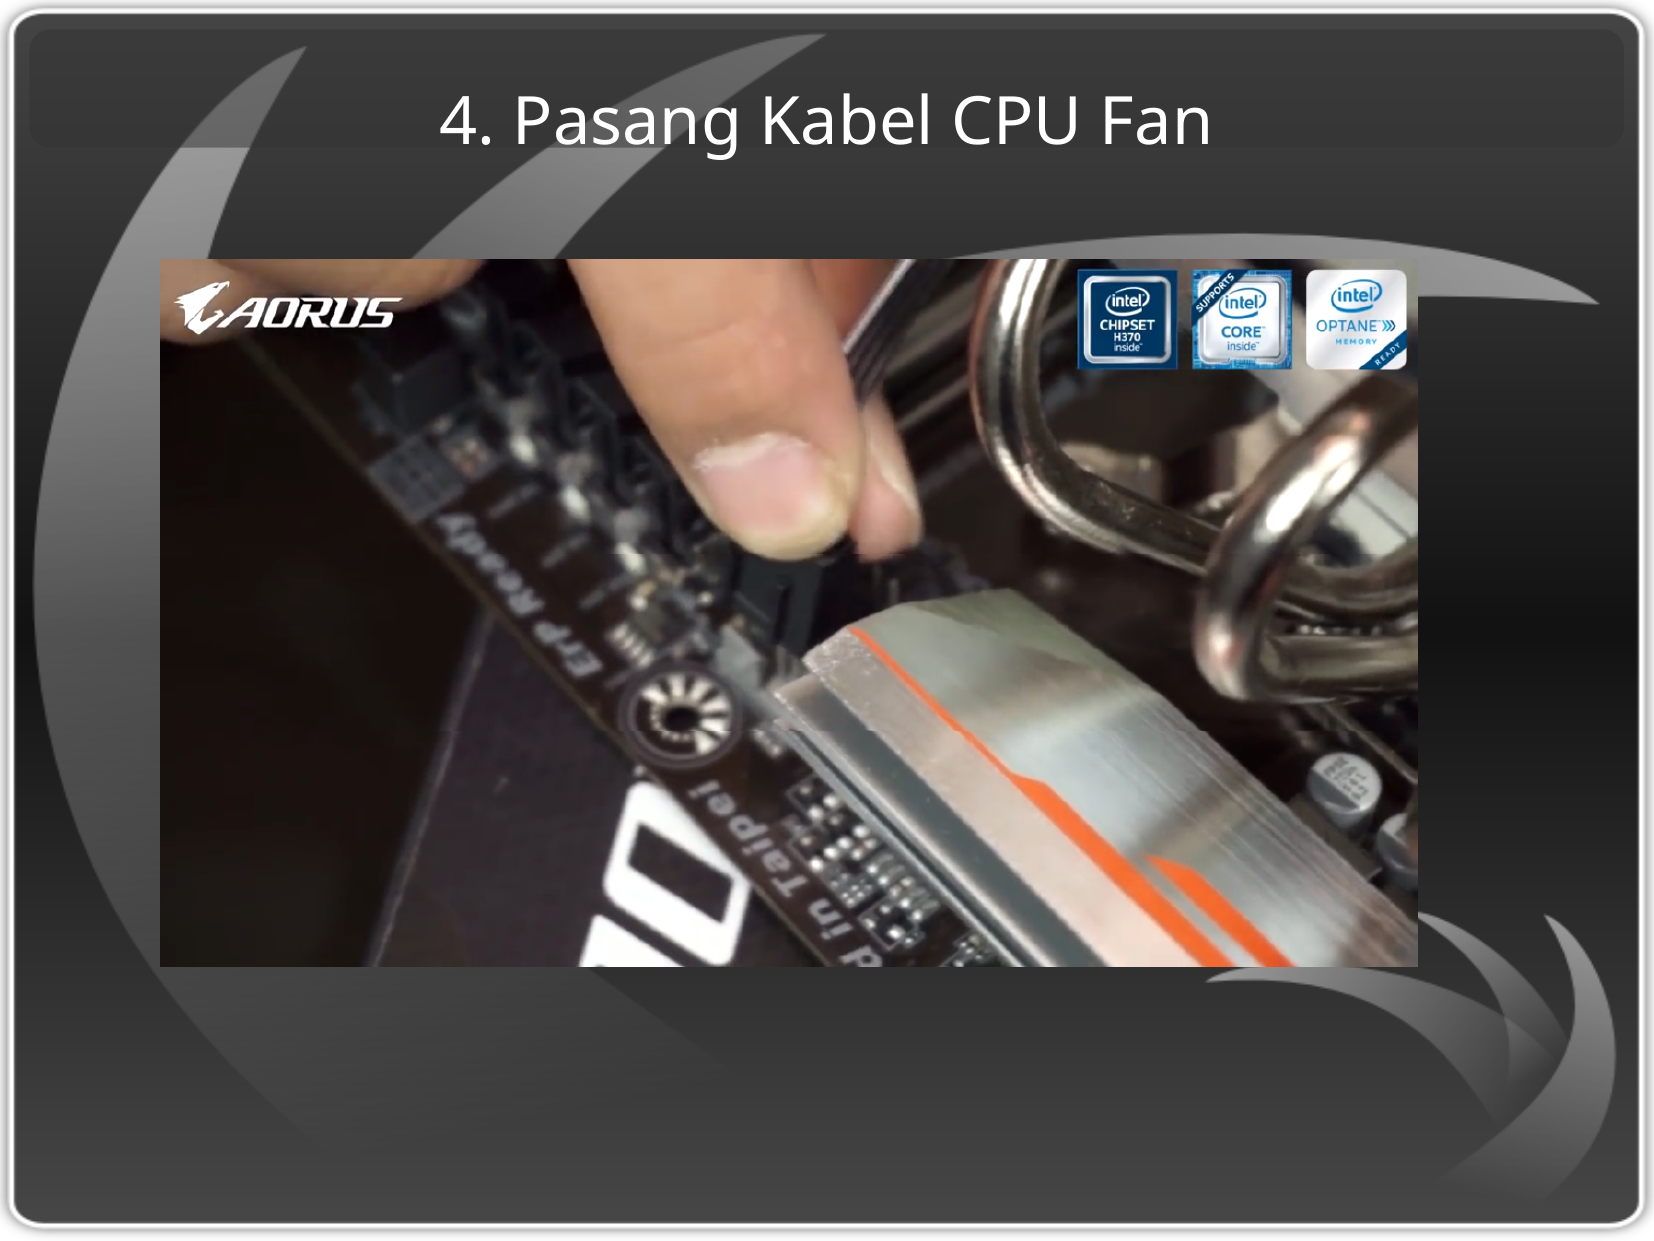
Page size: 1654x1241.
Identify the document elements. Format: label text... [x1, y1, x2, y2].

picture [0, 0, 1654, 1241]
text_box 4. Pasang Kabel CPU Fan [29, 29, 1624, 207]
